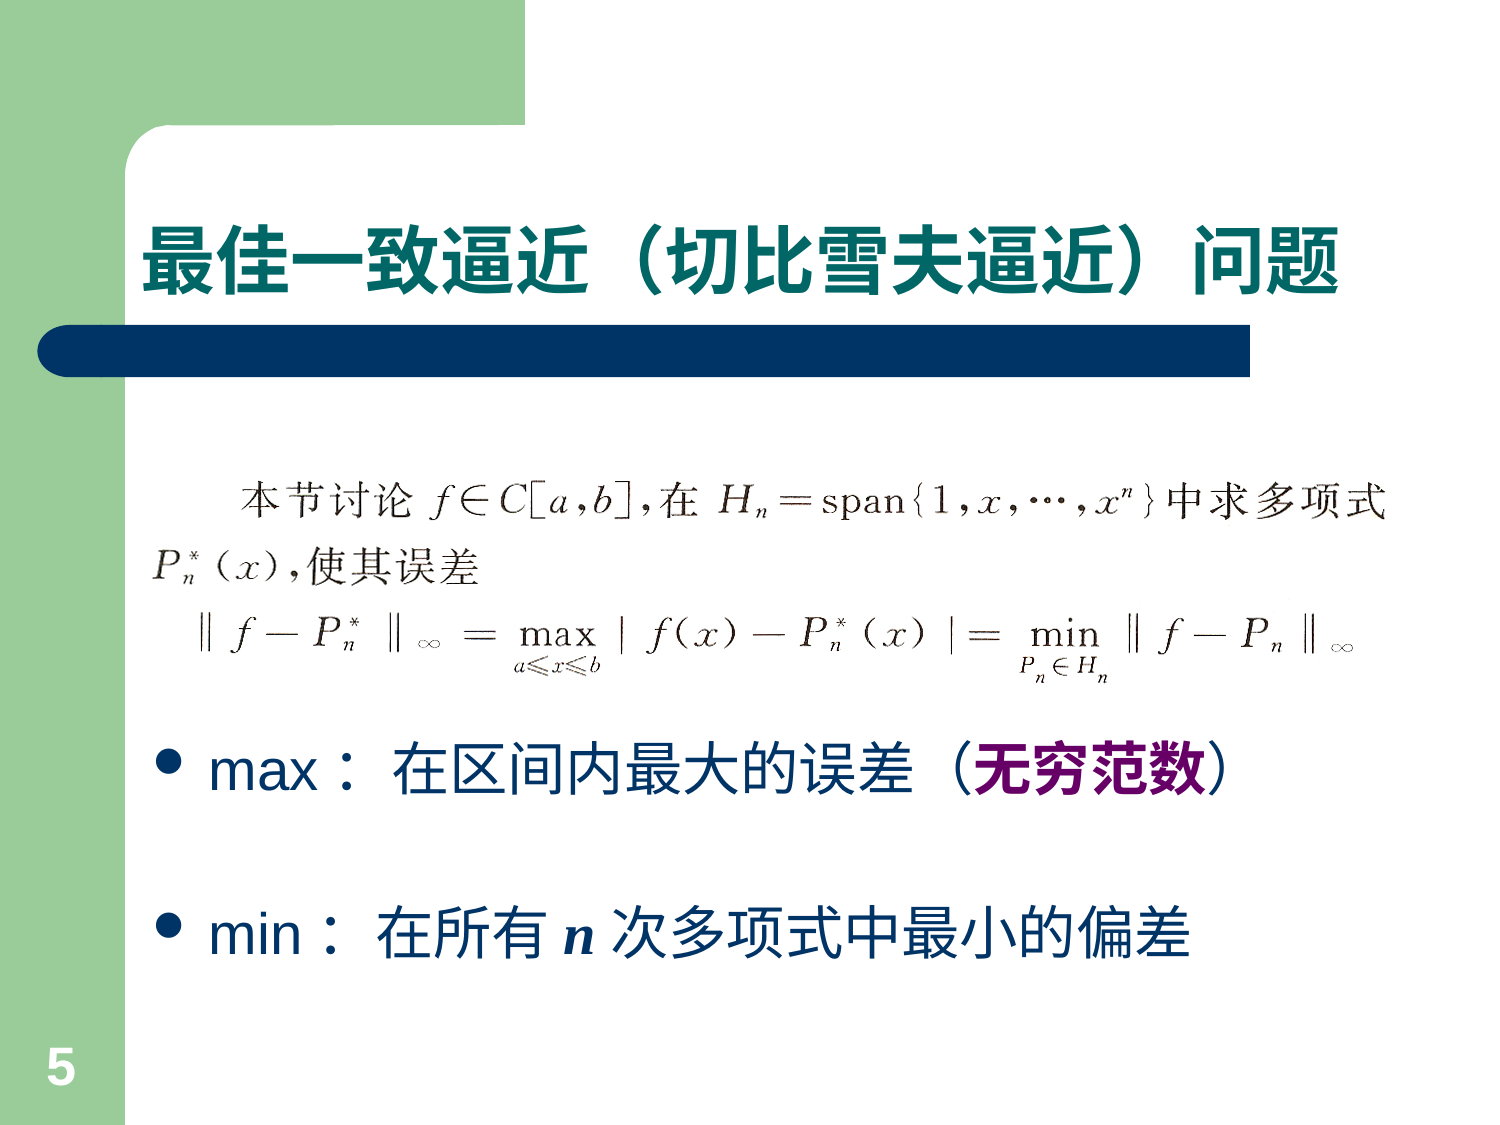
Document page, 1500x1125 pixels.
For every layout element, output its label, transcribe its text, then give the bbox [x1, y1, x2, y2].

list max：在区间内最大的误差（无穷范数） min：在所有n次多项式中最小的偏差 [137, 725, 1400, 999]
picture [137, 462, 1401, 697]
title 最佳一致逼近（切比雪夫逼近）问题 [125, 125, 1425, 313]
slide_number 5 [13, 1023, 111, 1105]
